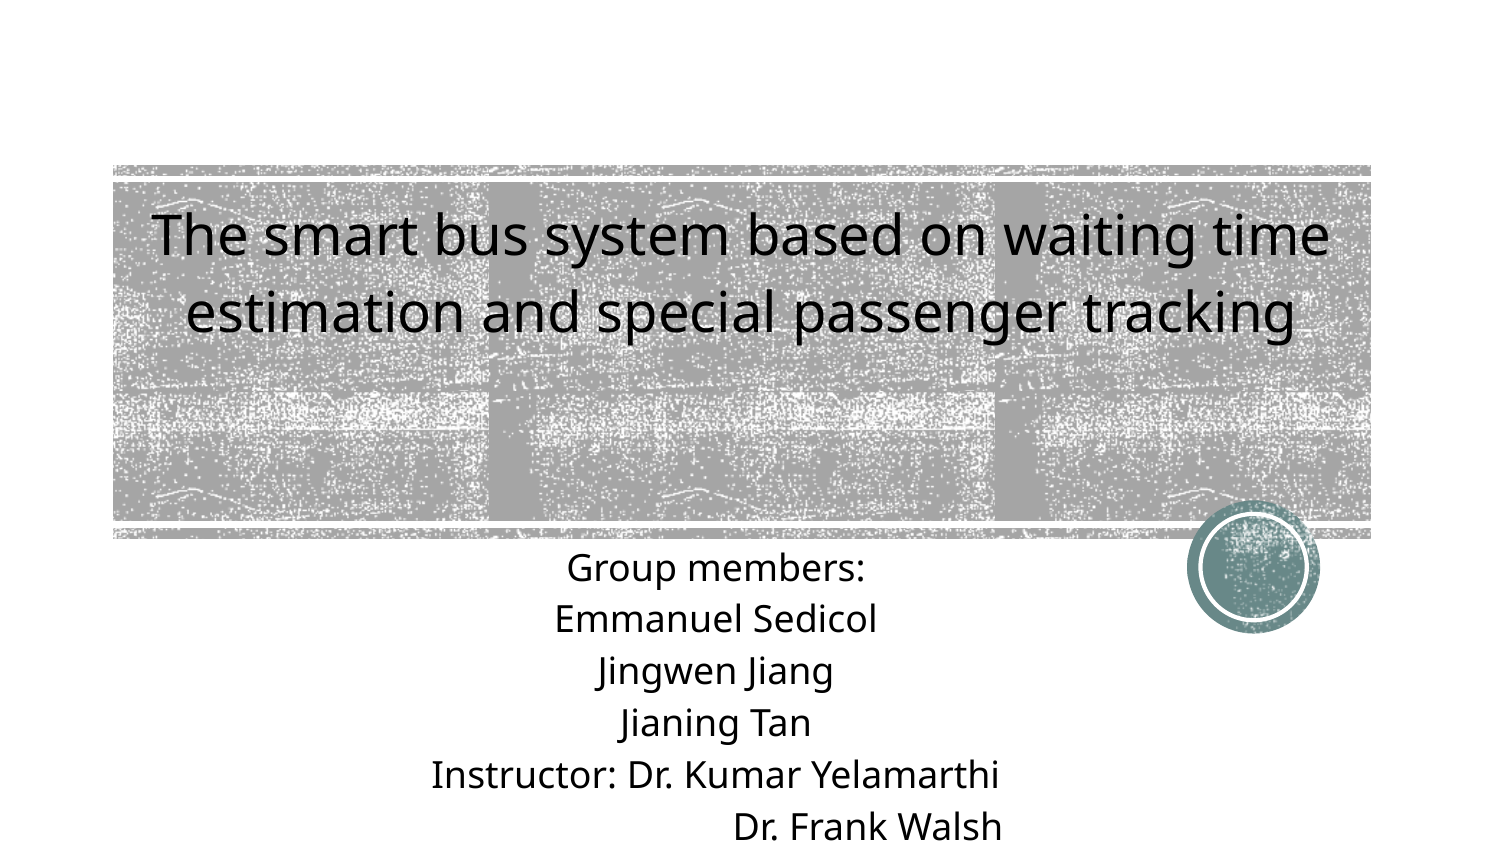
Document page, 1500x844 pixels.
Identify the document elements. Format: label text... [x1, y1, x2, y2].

text_box Group members: Emmanuel Sedicol Jingwen Jiang Jianing Tan Instructor: Dr. Kumar Yelamarthi Dr. Frank Walsh [341, 538, 1092, 844]
picture [1187, 500, 1321, 634]
text_box The smart bus system based on waiting time estimation and special passenger tracking [28, 183, 1455, 363]
